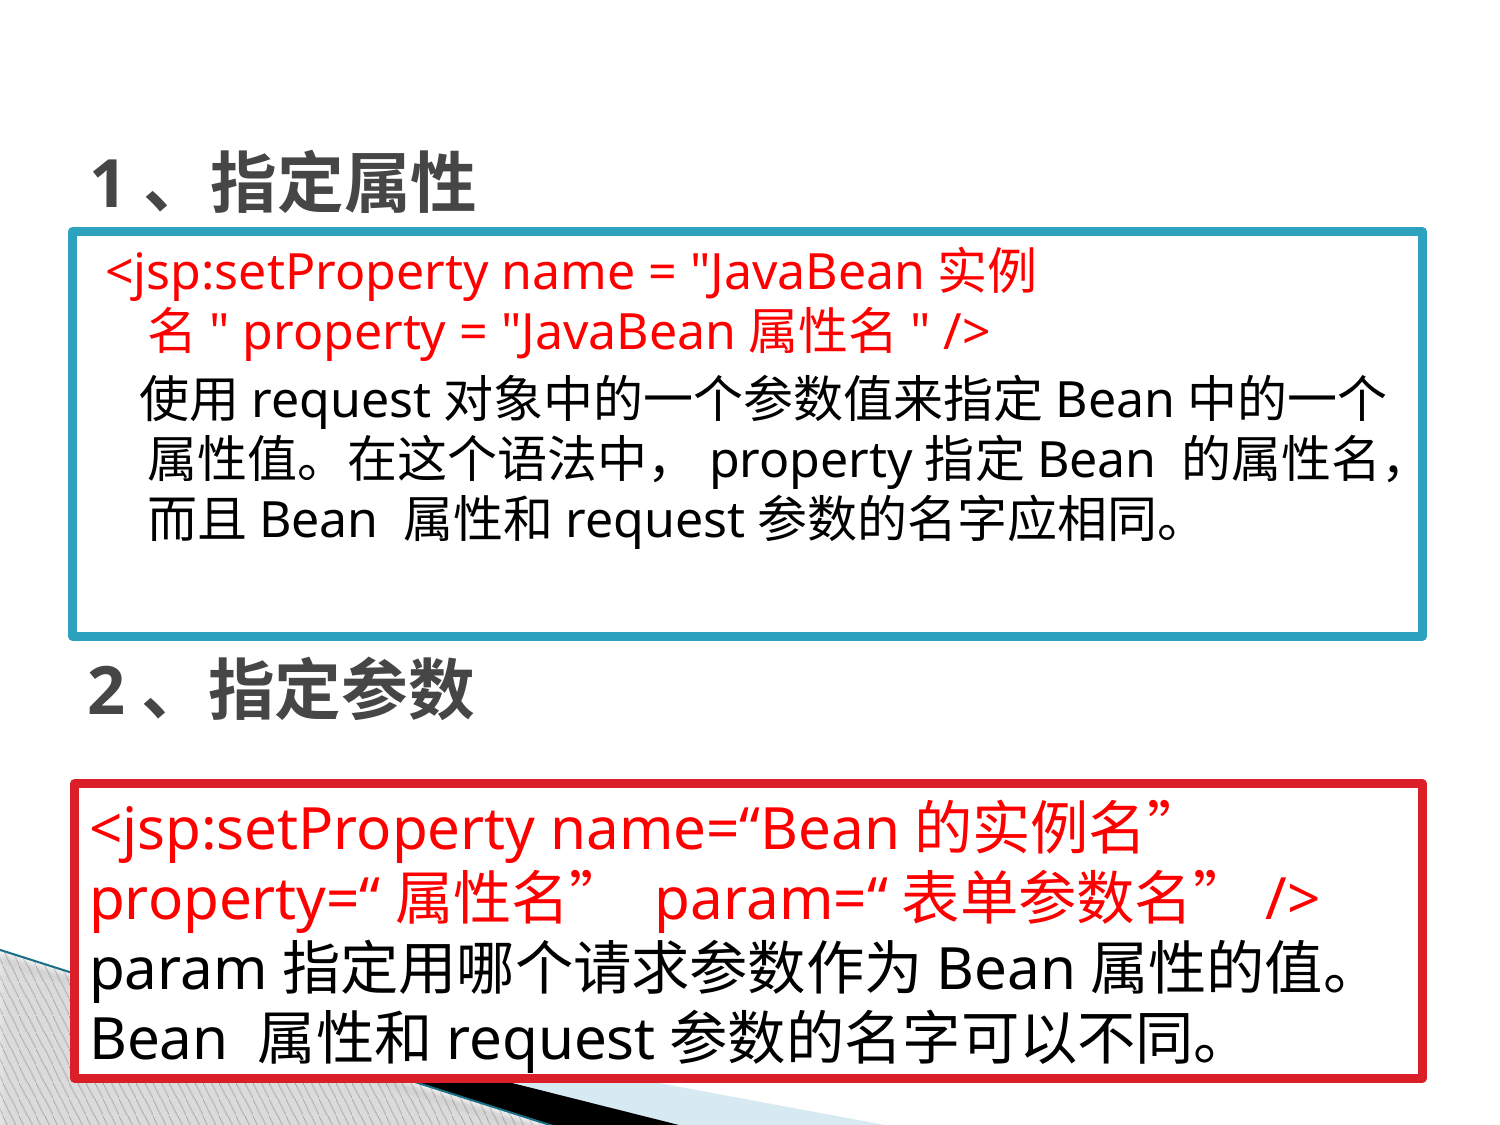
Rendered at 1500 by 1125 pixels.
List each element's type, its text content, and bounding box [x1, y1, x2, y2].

text_box <jsp:setProperty name=“Bean的实例名” property=“属性名” param=“表单参数名”/> param指定用哪个请求参数作为Bean属性的值。Bean 属性和request参数的名字可以不同。 [70, 779, 1427, 1083]
title 1、指定属性 [75, 128, 1425, 233]
text_box 2、指定参数 [72, 636, 1423, 740]
list <jsp:setProperty name = "JavaBean实例名" property = "JavaBean属性名" /> 使用request对象中的一个参数值来指定Bean中的一个属性值。在这个语法中，property指定Bean 的属性名，而且Bean 属性和request参数的名字应相同。 [68, 227, 1427, 641]
